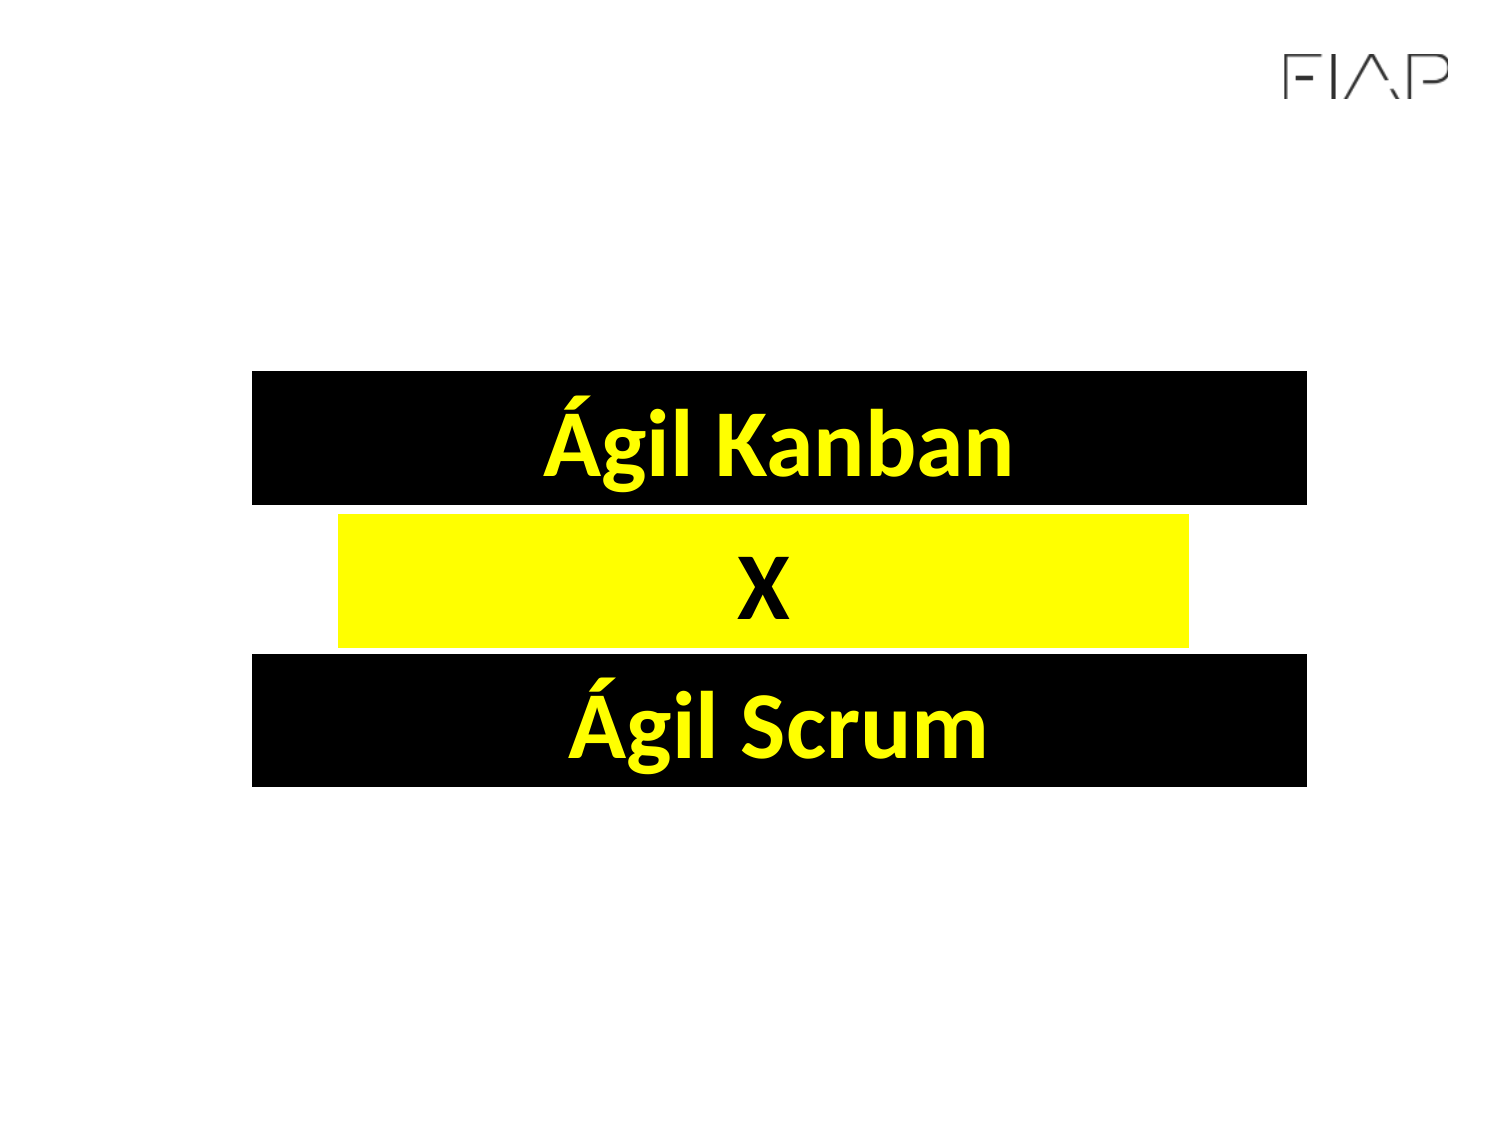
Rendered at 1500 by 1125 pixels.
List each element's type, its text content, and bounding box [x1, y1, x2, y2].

text_box X [340, 516, 1188, 647]
text_box Ágil Kanban [253, 373, 1306, 504]
picture [1283, 53, 1449, 99]
text_box Ágil Scrum [253, 655, 1306, 786]
